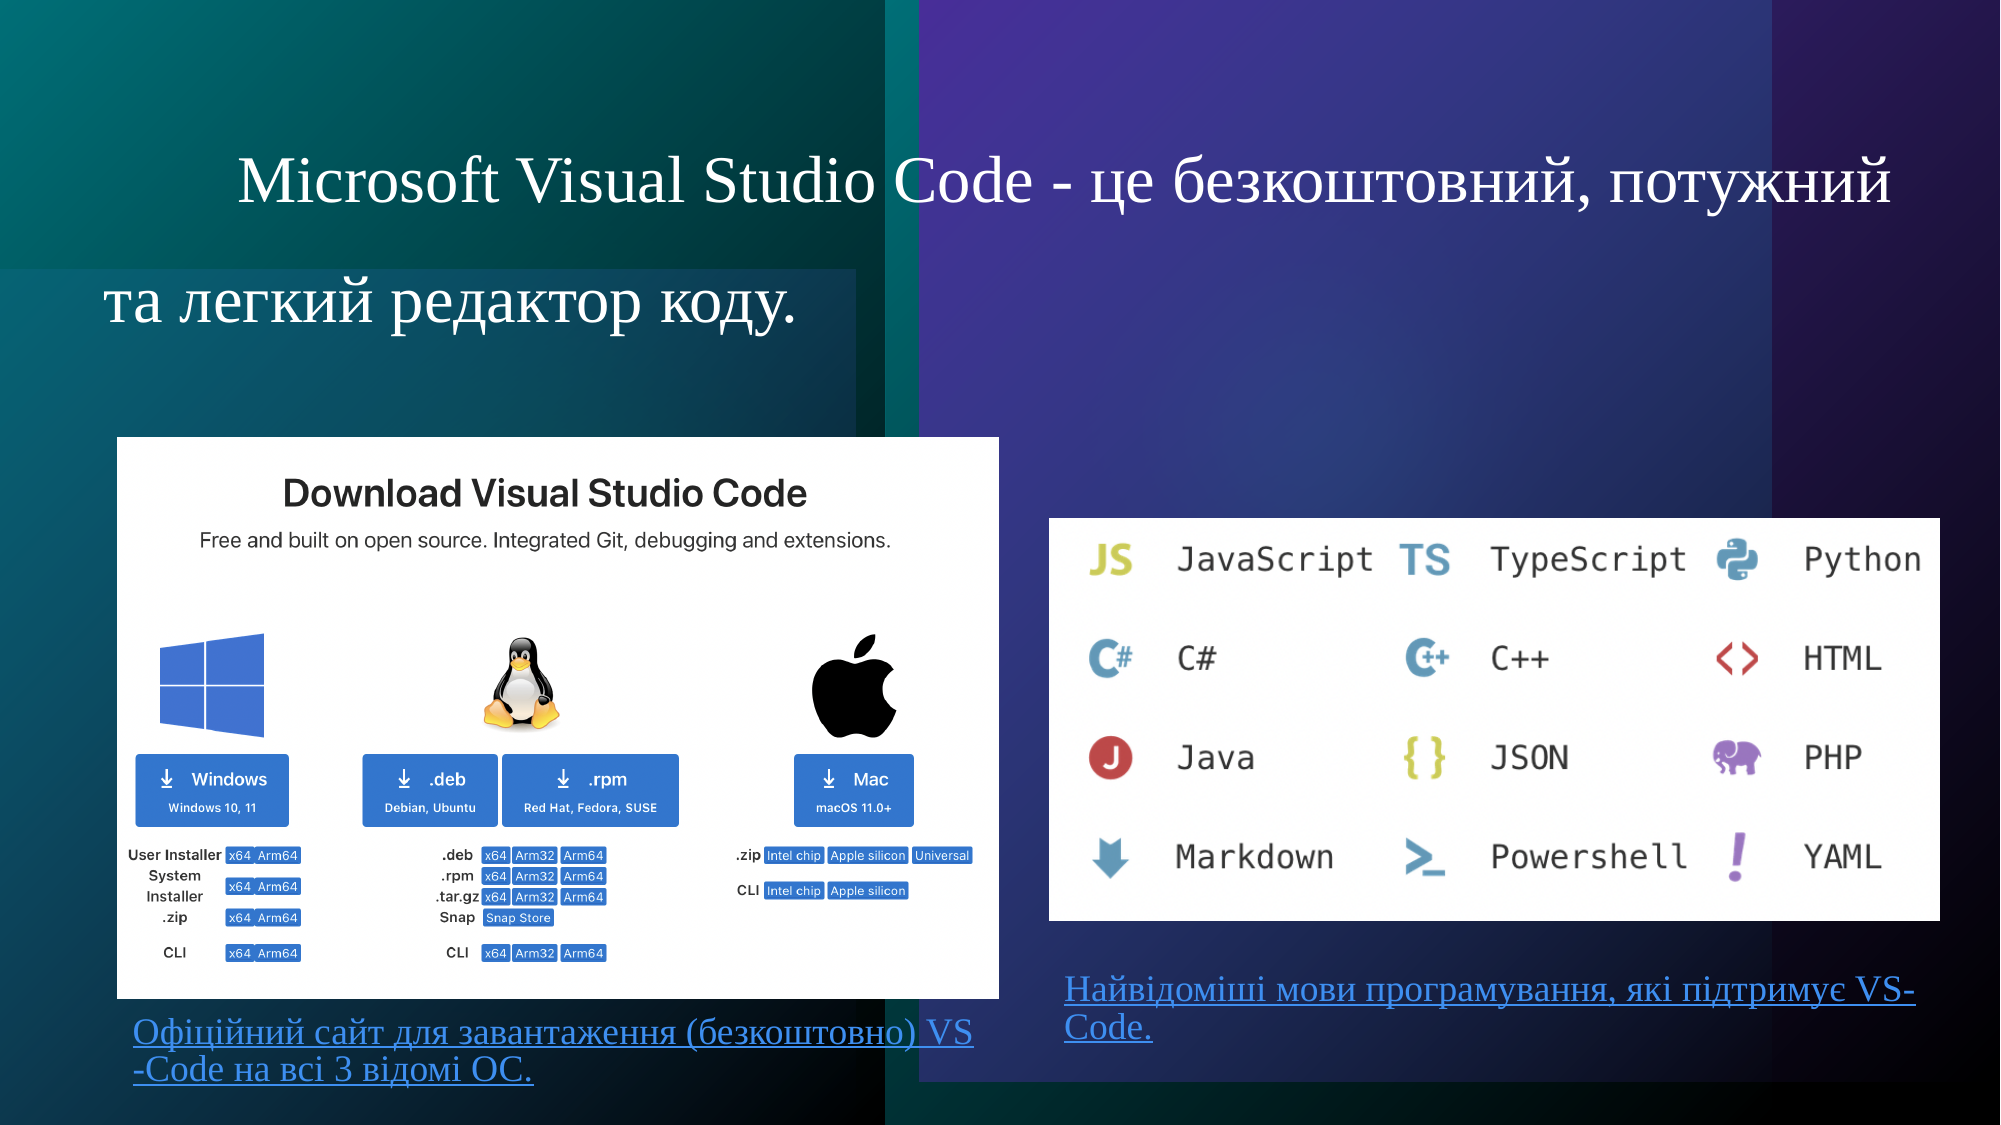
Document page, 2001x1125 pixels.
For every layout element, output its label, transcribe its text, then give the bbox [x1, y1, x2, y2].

title Microsoft Visual Studio Code - це безкоштовний, потужний та легкий редактор коду. [88, 88, 1910, 365]
picture [117, 437, 999, 999]
picture [1049, 518, 1940, 921]
text_box Офіційний сайт для завантаження (безкоштовно) VS-Code на всі 3 відомі ОС. [117, 999, 998, 1060]
text_box Найвідоміші мови програмування, які підтримує VS-Code. [1049, 956, 1938, 1017]
